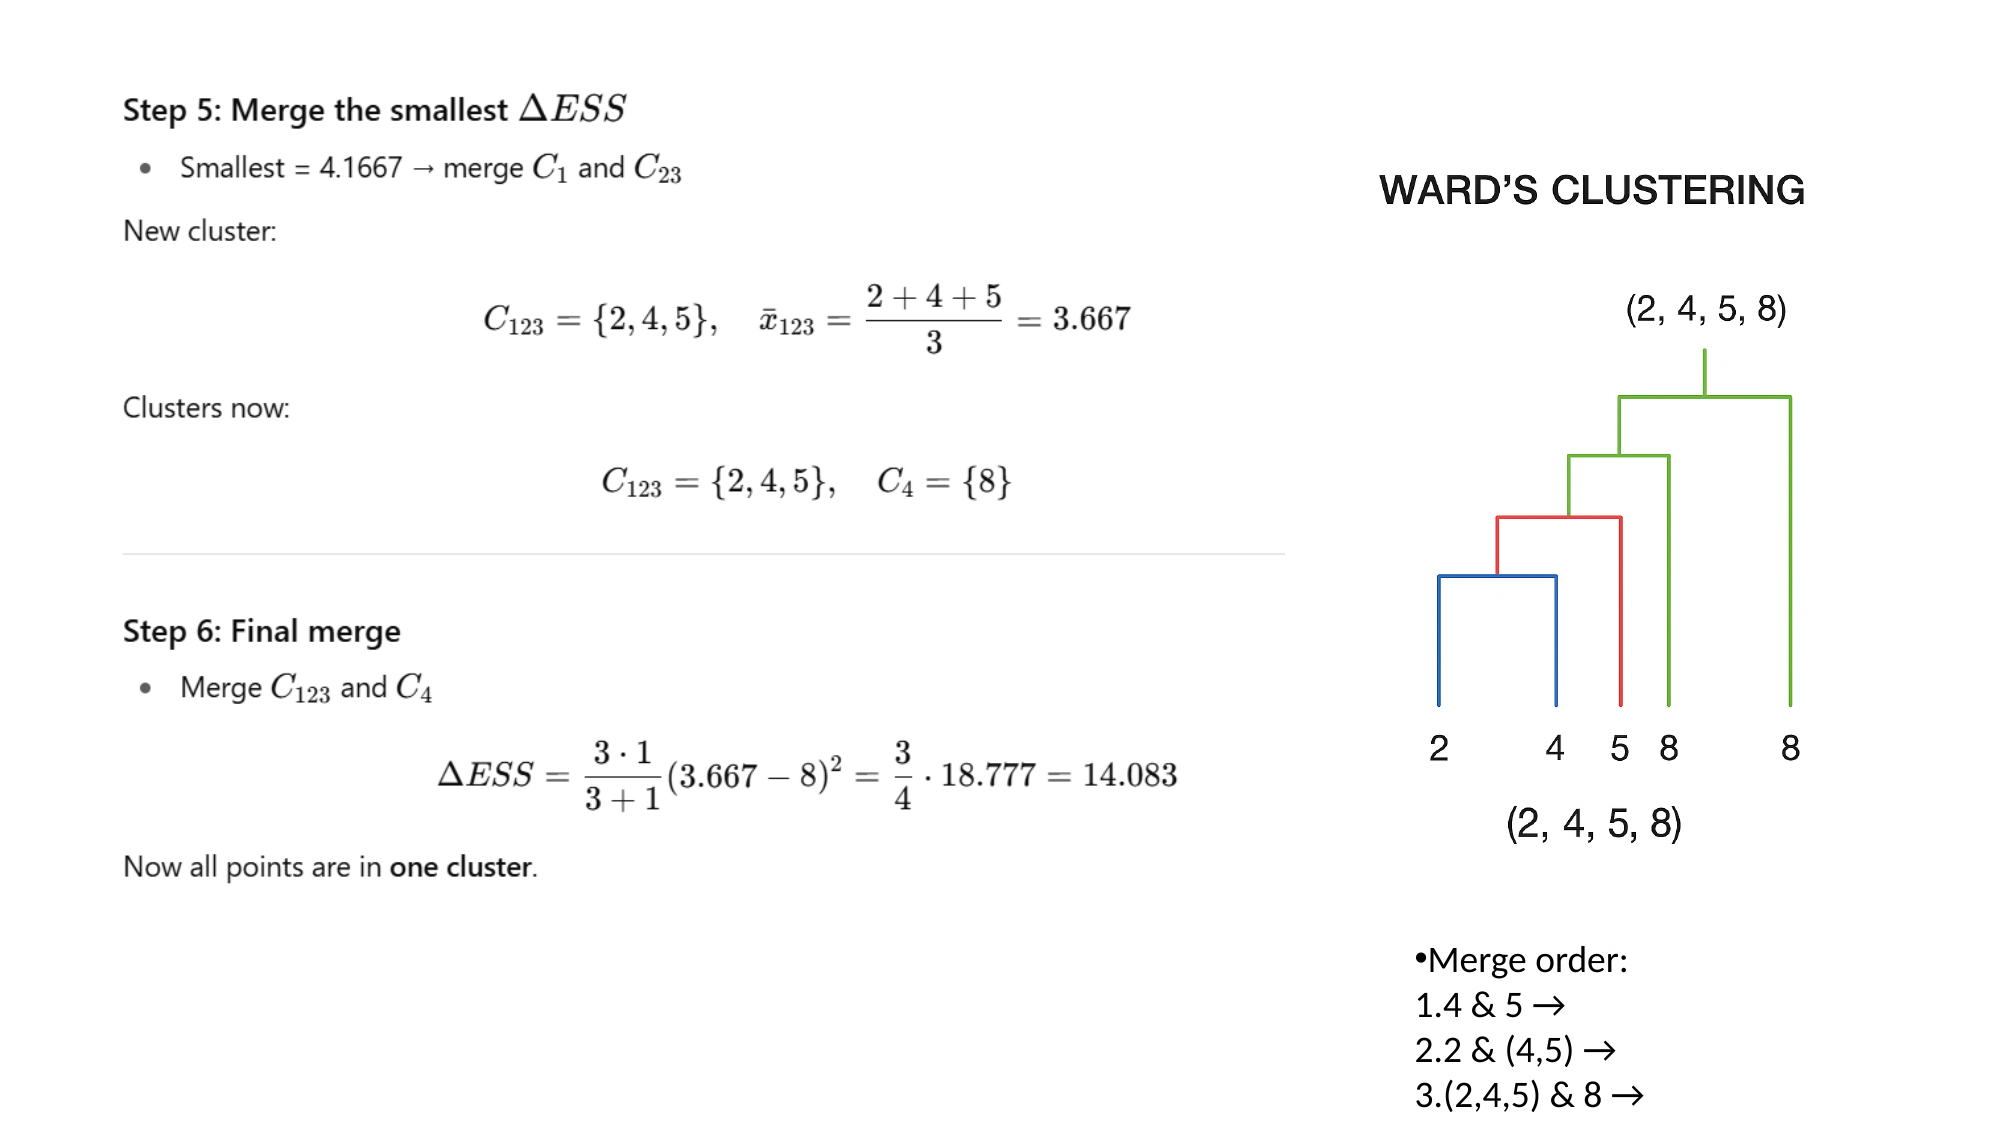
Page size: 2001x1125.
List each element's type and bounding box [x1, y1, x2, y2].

picture [57, 50, 1901, 973]
